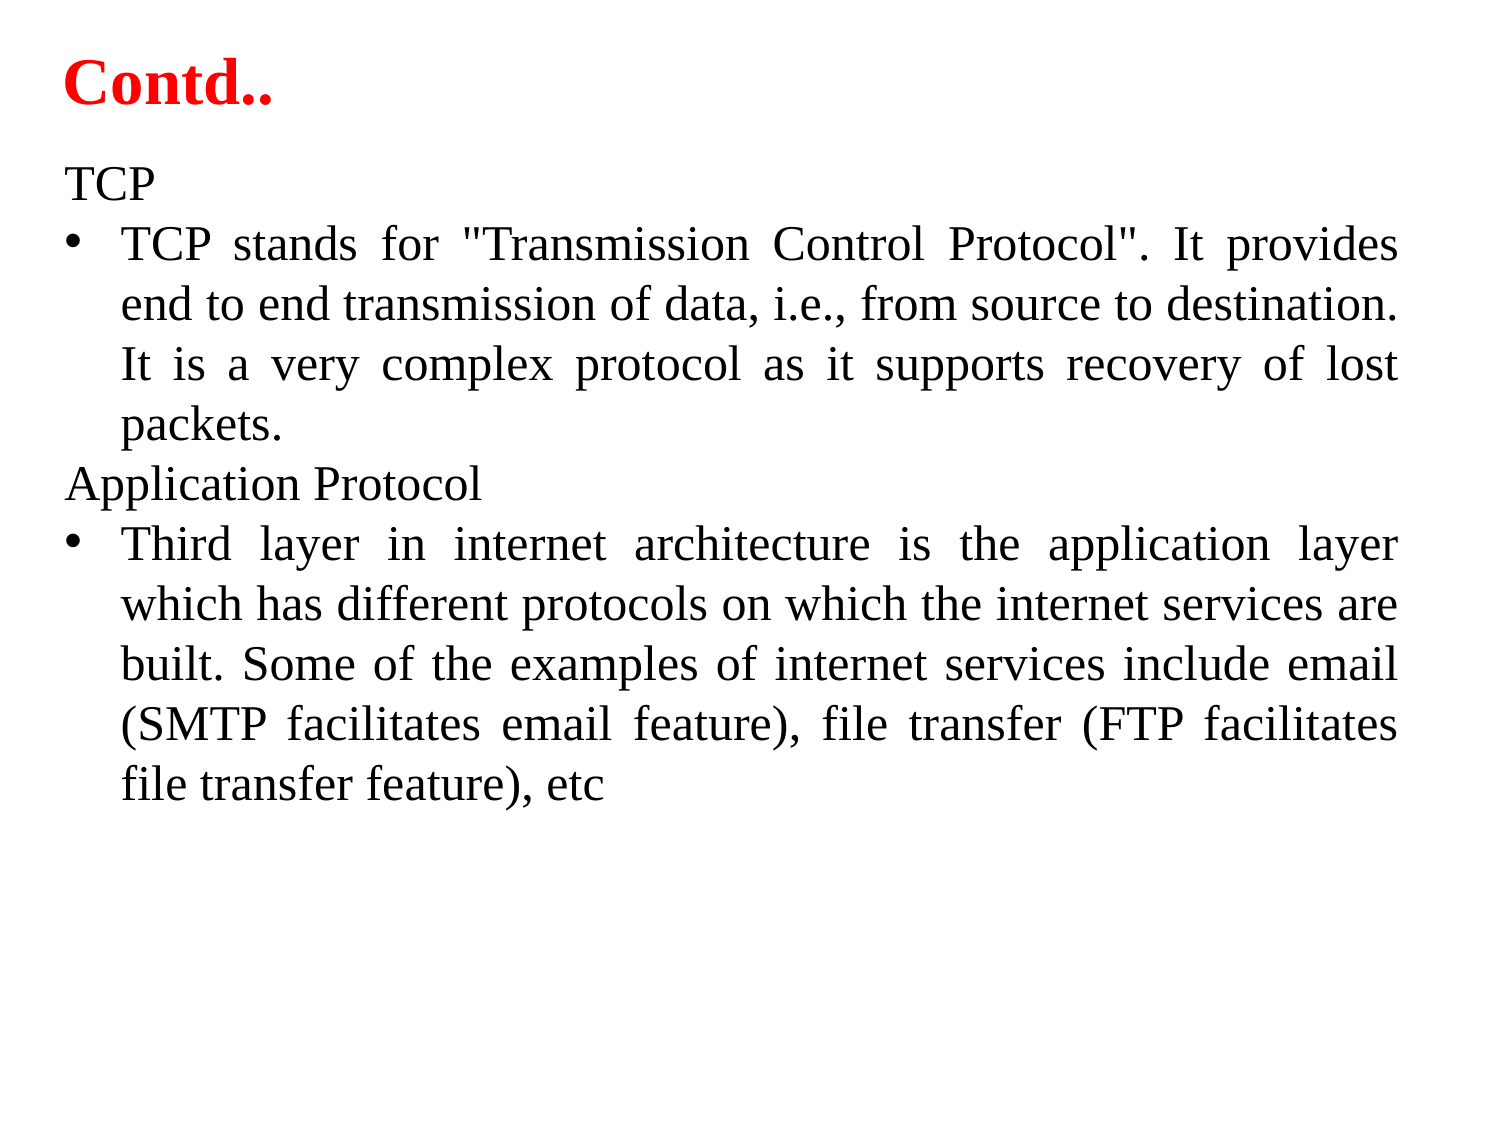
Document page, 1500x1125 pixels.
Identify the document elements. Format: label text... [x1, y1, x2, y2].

title Contd.. [62, 37, 348, 119]
list TCP TCP stands for "Transmission Control Protocol". It provides end to end transmission of data, i.e., from source to destination. It is a very complex protocol as it supports recovery of lost packets. Application Protocol Third layer in internet architecture is the application layer which has different protocols on which the internet services are built. Some of the examples of internet services include email (SMTP facilitates email feature), file transfer (FTP facilitates file transfer feature), etc [64, 149, 1400, 877]
